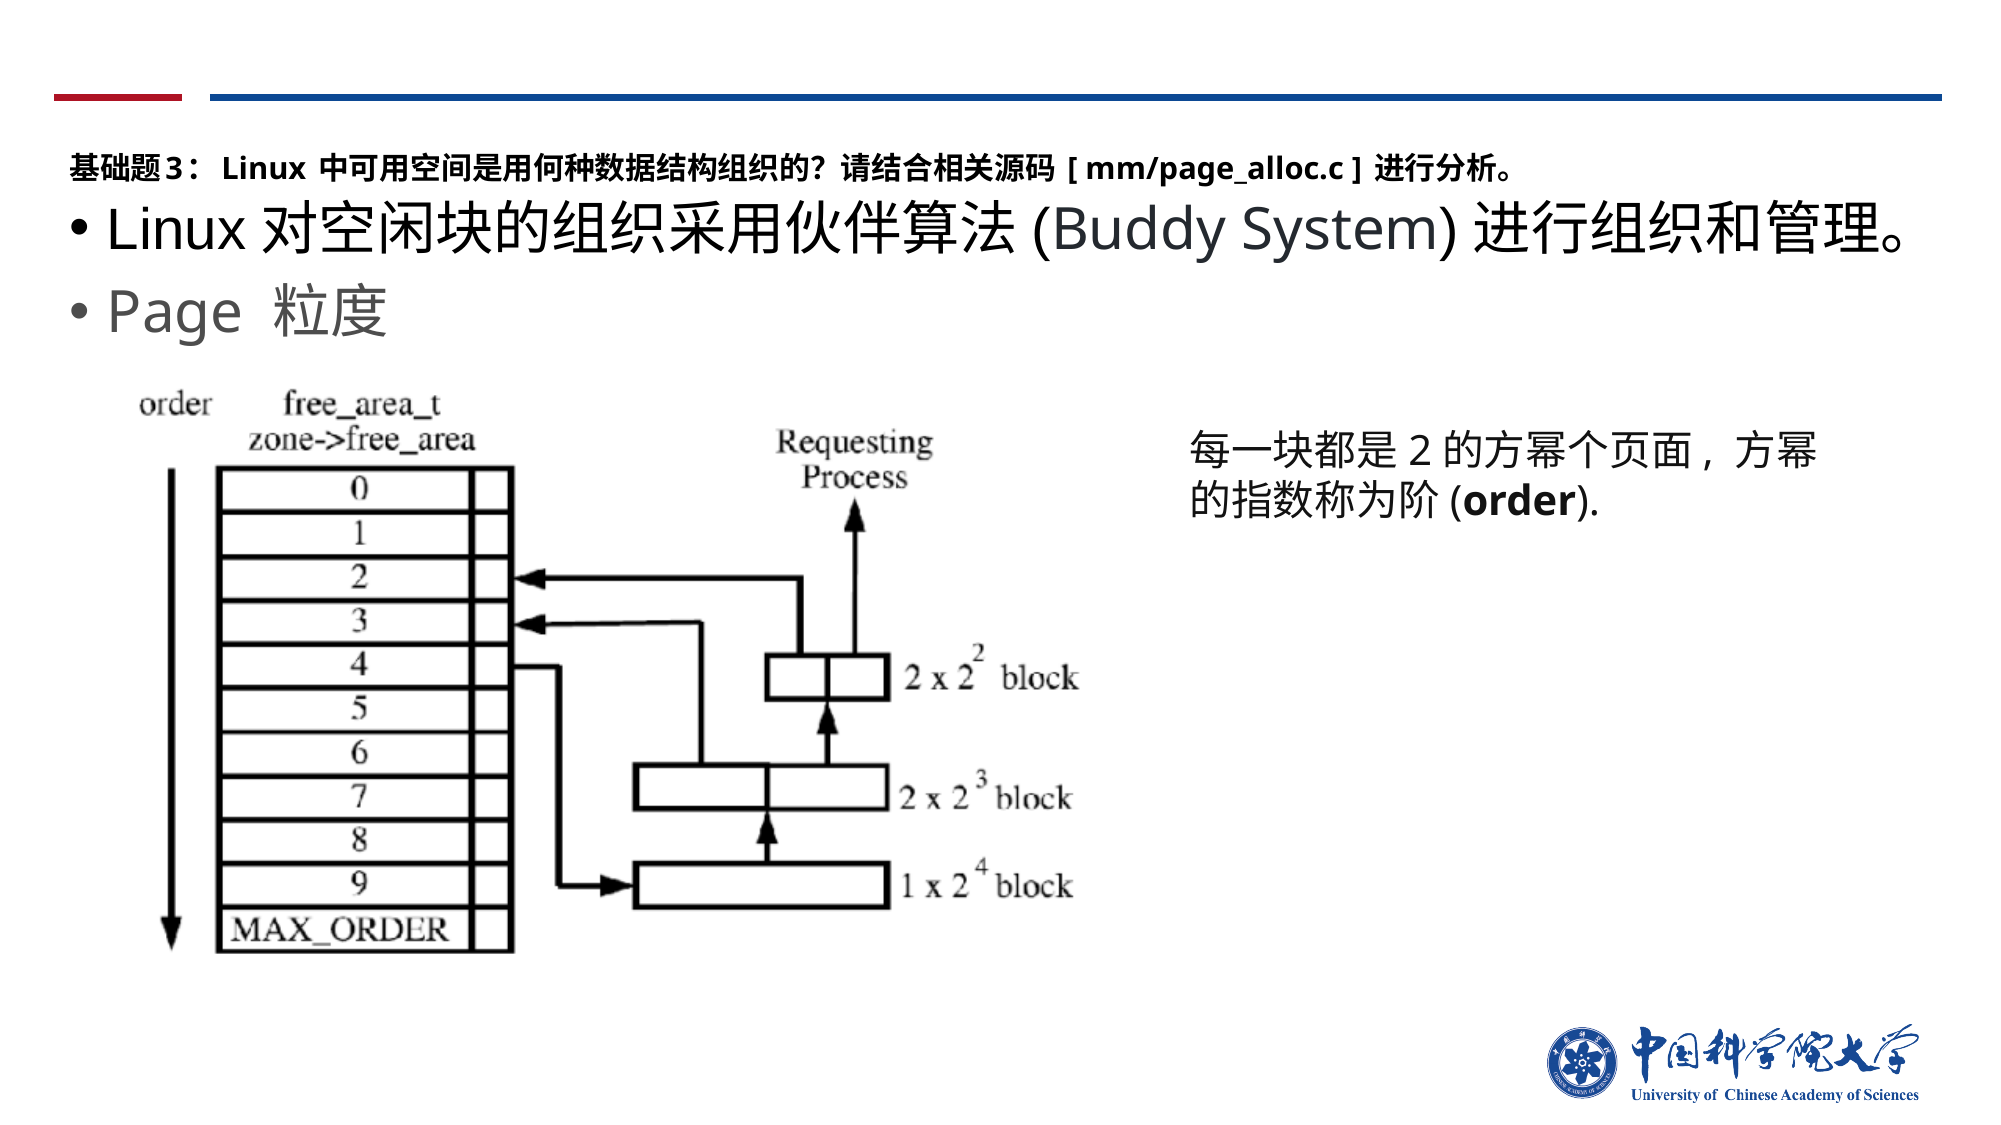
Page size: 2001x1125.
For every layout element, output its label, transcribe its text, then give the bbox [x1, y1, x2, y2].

title 基础题3：Linux 中可用空间是用何种数据结构组织的？请结合相关源码 [ mm/page_alloc.c ] 进行分析。 [54, 141, 1942, 231]
picture [129, 383, 1100, 965]
list Linux对空闲块的组织采用伙伴算法(Buddy System)进行组织和管理。 Page 粒度 [54, 231, 1942, 1051]
text_box 每一块都是2的方幂个页面, 方幂的指数称为阶(order). [1174, 416, 1871, 531]
picture [1547, 1051, 1919, 1103]
